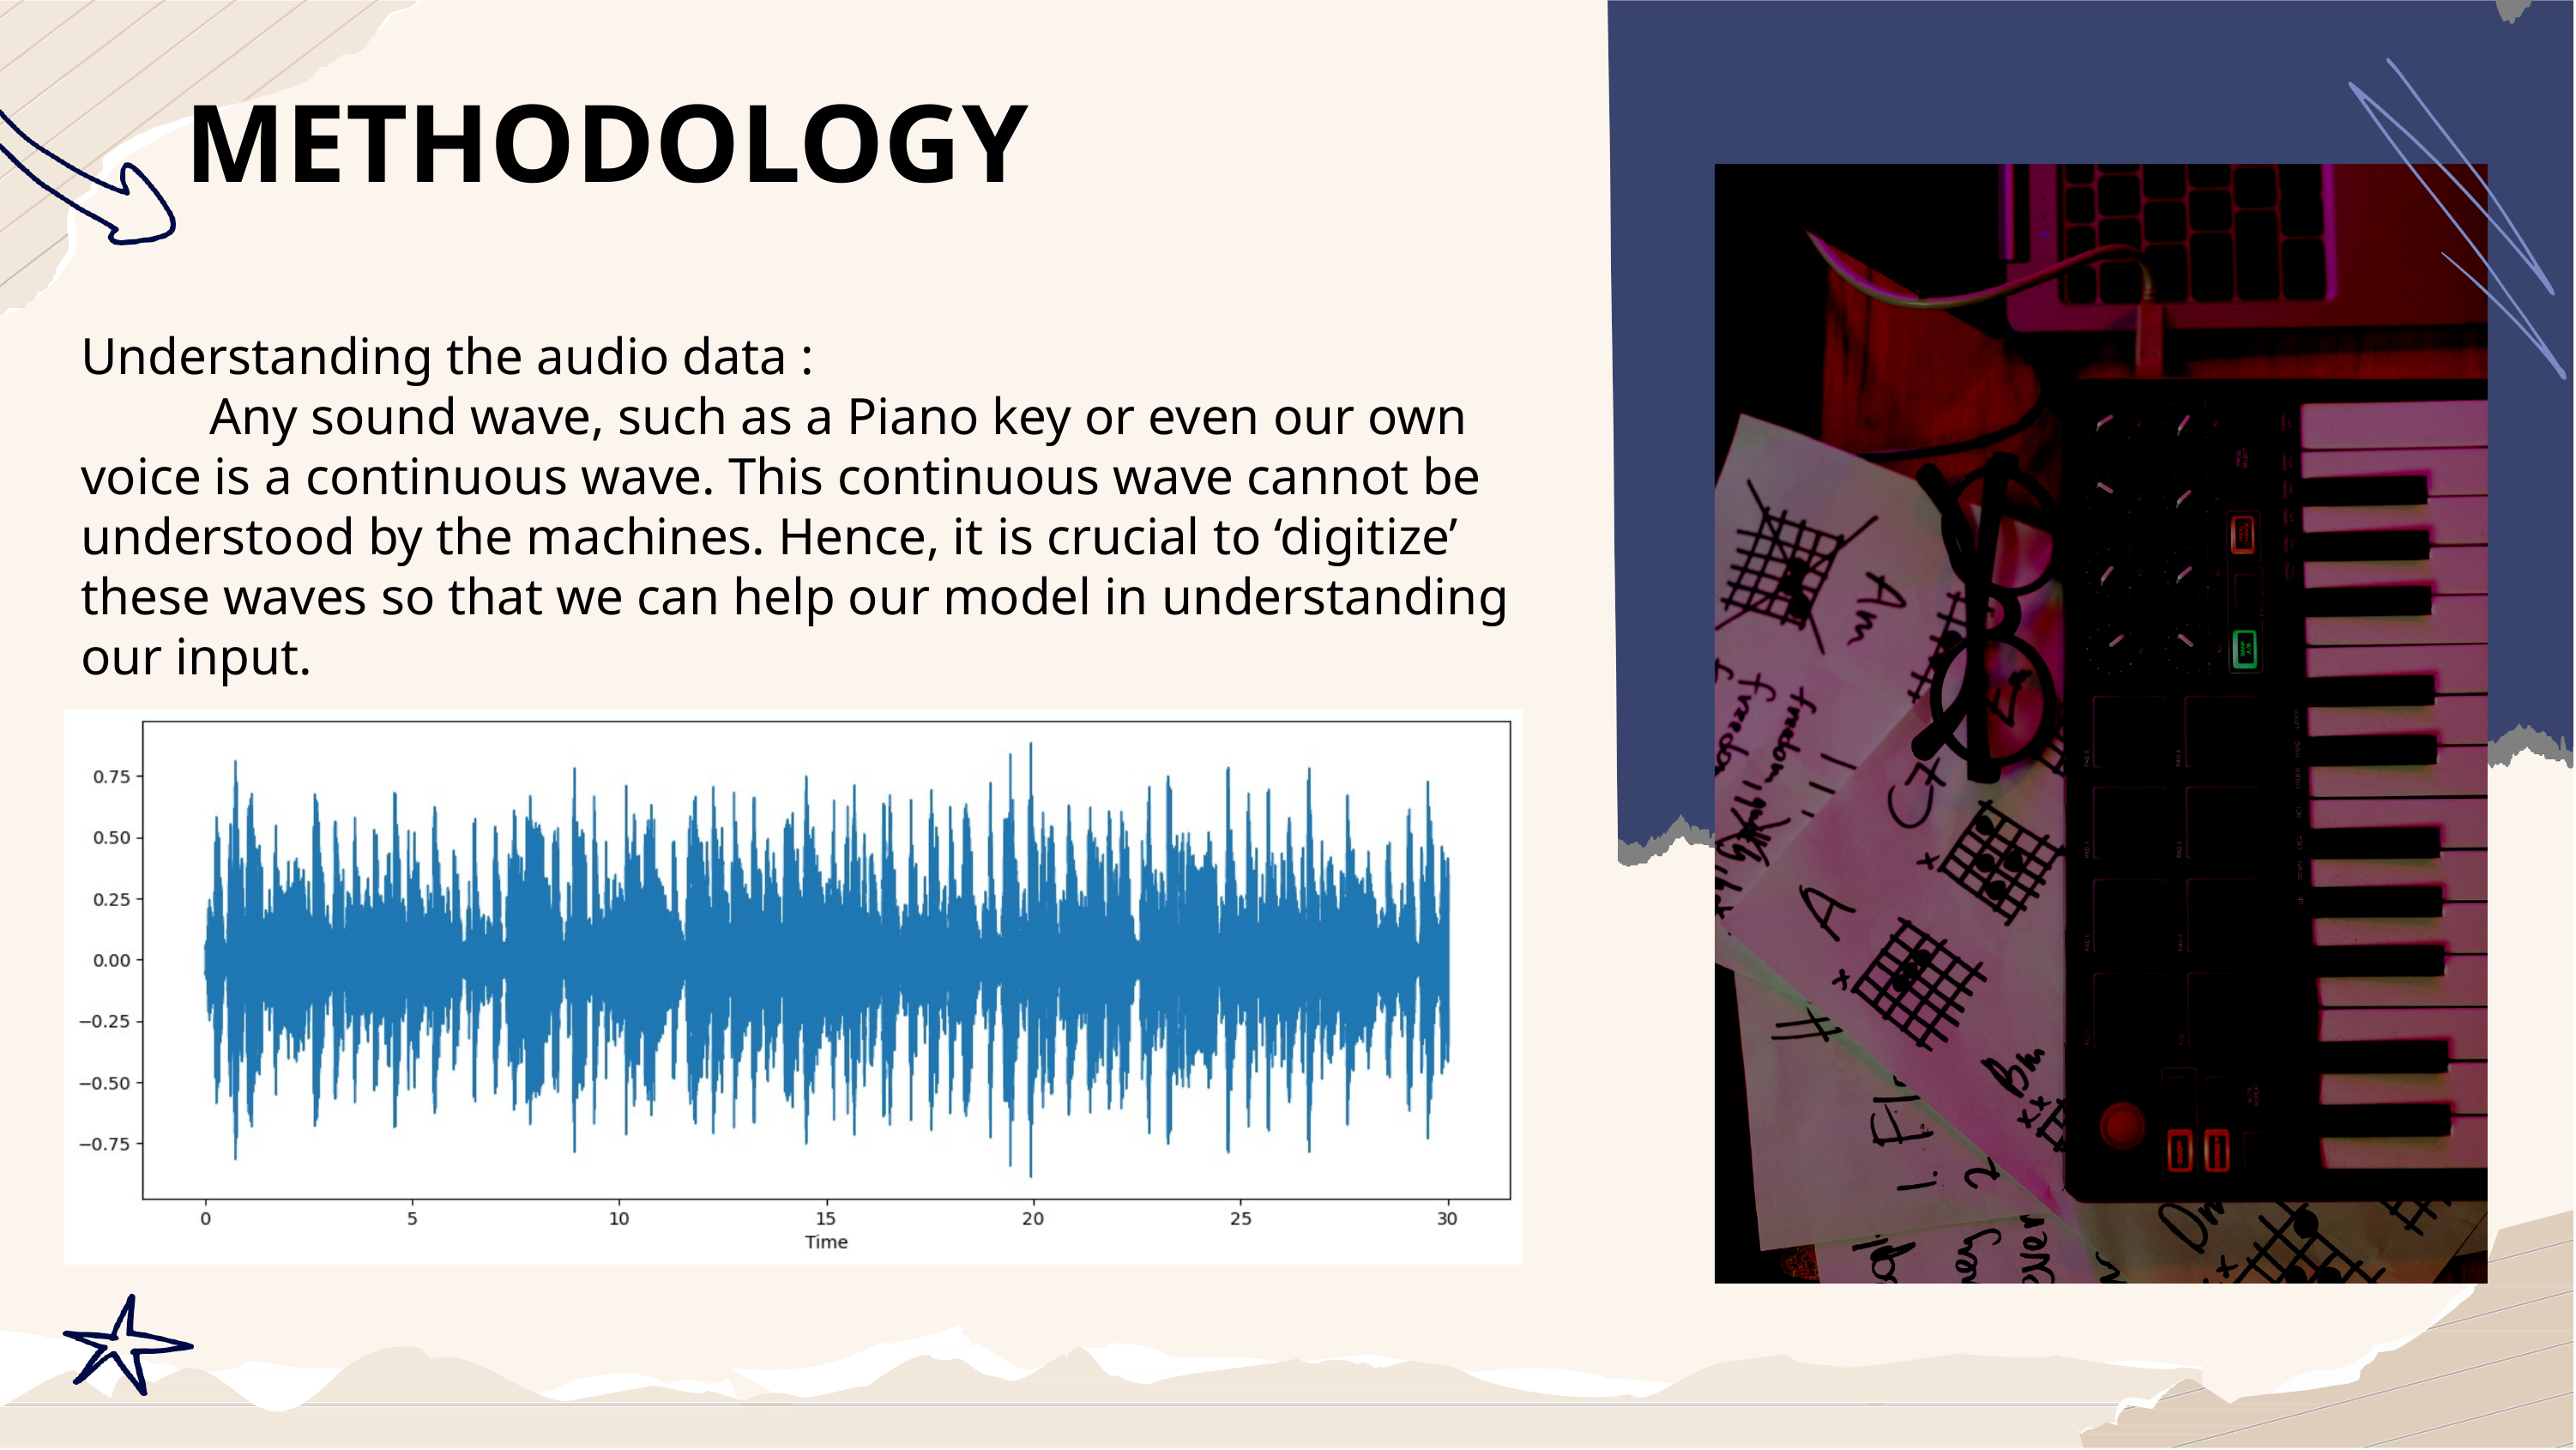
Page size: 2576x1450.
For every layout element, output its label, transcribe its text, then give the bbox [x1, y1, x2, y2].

title METHODOLOGY [420, 73, 1569, 317]
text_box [1715, 57, 2567, 1284]
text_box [0, 1325, 2078, 1448]
text_box Understanding the audio data : Any sound wave, such as a Piano key or even our own voice is a continuous wave. This continuous wave cannot be understood by the machines. Hence, it is crucial to ‘digitize’ these waves so that we can help our model in understanding our input. [68, 317, 1529, 691]
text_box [2078, 1210, 2574, 1448]
picture [63, 1294, 193, 1396]
picture [1608, 0, 2573, 867]
picture [0, 108, 176, 245]
picture [64, 709, 1523, 1265]
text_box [0, 0, 420, 318]
